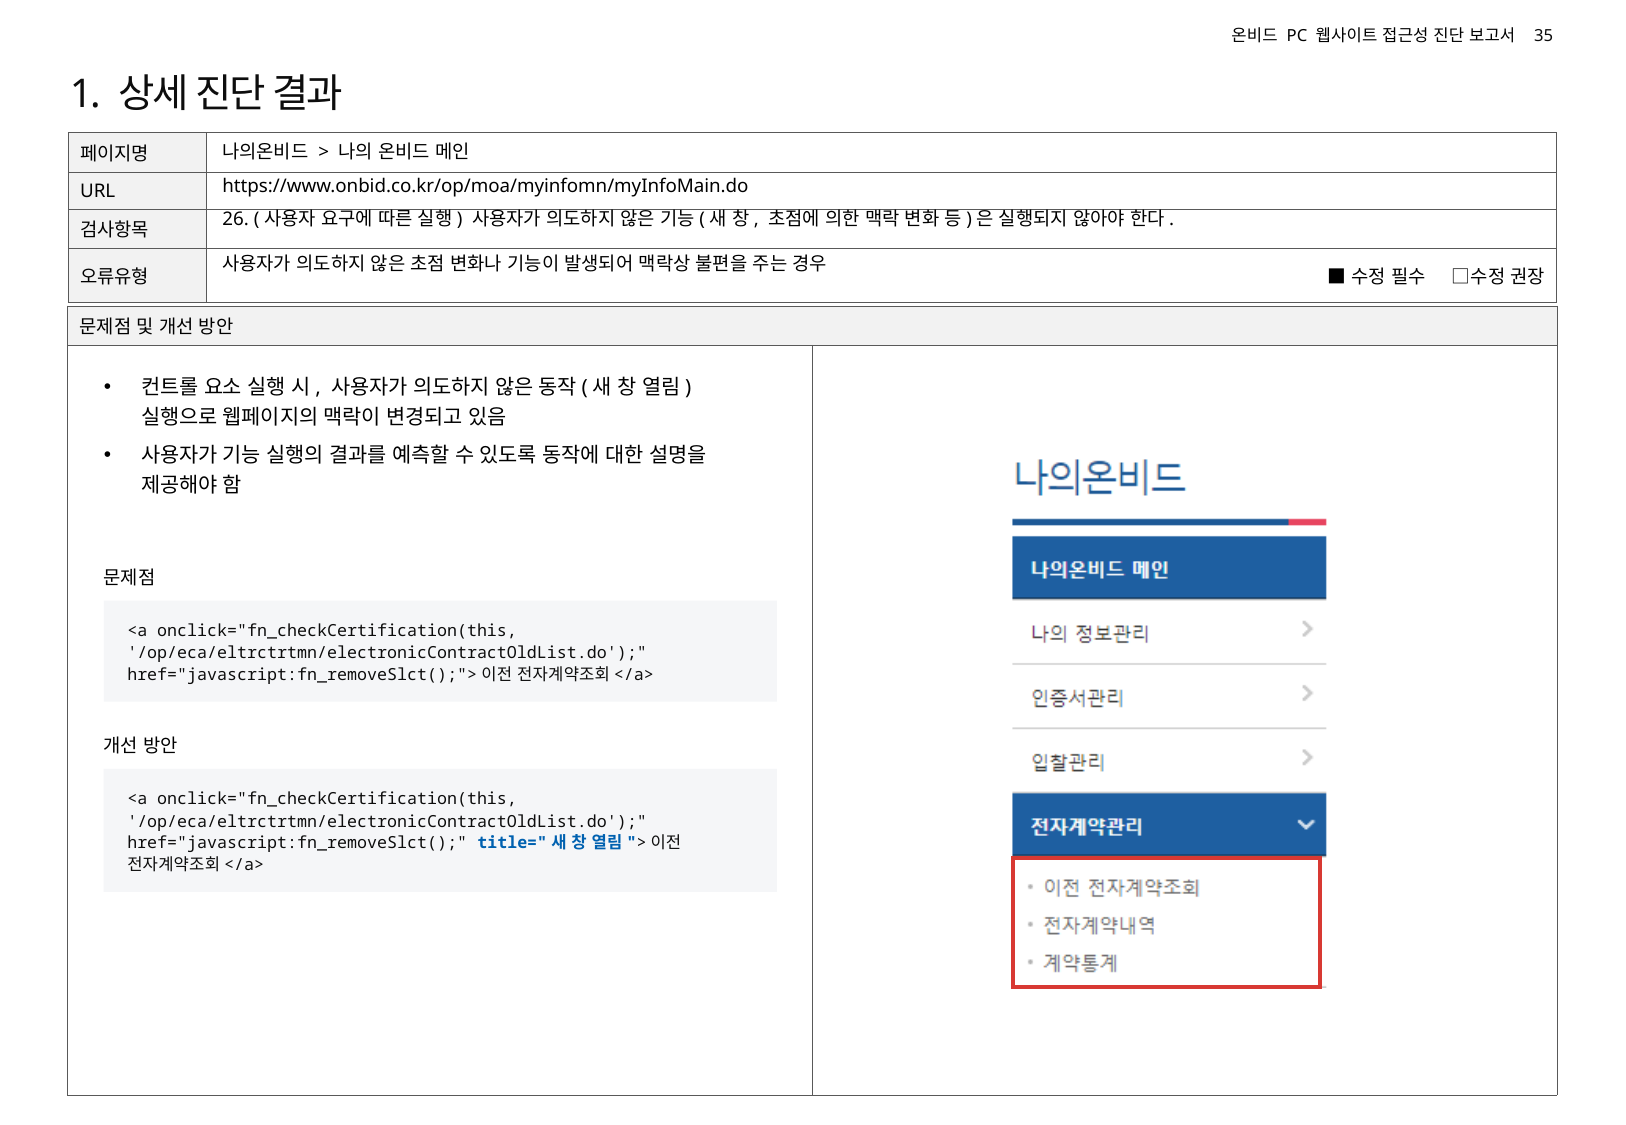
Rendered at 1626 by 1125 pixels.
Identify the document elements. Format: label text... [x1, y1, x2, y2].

picture [997, 444, 1372, 988]
list 나의온비드 > 나의 온비드 메인 [207, 133, 1557, 167]
list 사용자가 의도하지 않은 초점 변화나 기능이 발생되어 맥락상 불편을 주는 경우 [207, 235, 1293, 291]
list 컨트롤 요소 실행 시, 사용자가 의도하지 않은 동작(새 창 열림) 실행으로 웹페이지의 맥락이 변경되고 있음 사용자가 기능 실행의 결과를 예측할 수 있도록 동작에 대한 설명을 제공해야 함 [103, 368, 778, 565]
title 1. 상세 진단 결과 [69, 72, 1126, 117]
list 26. (사용자 요구에 따른 실행) 사용자가 의도하지 않은 기능(새 창, 초점에 의한 맥락 변화 등)은 실행되지 않아야 한다. [207, 201, 1557, 236]
list https://www.onbid.co.kr/op/moa/myinfomn/myInfoMain.do [207, 167, 1557, 201]
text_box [103, 734, 777, 893]
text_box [103, 565, 778, 702]
